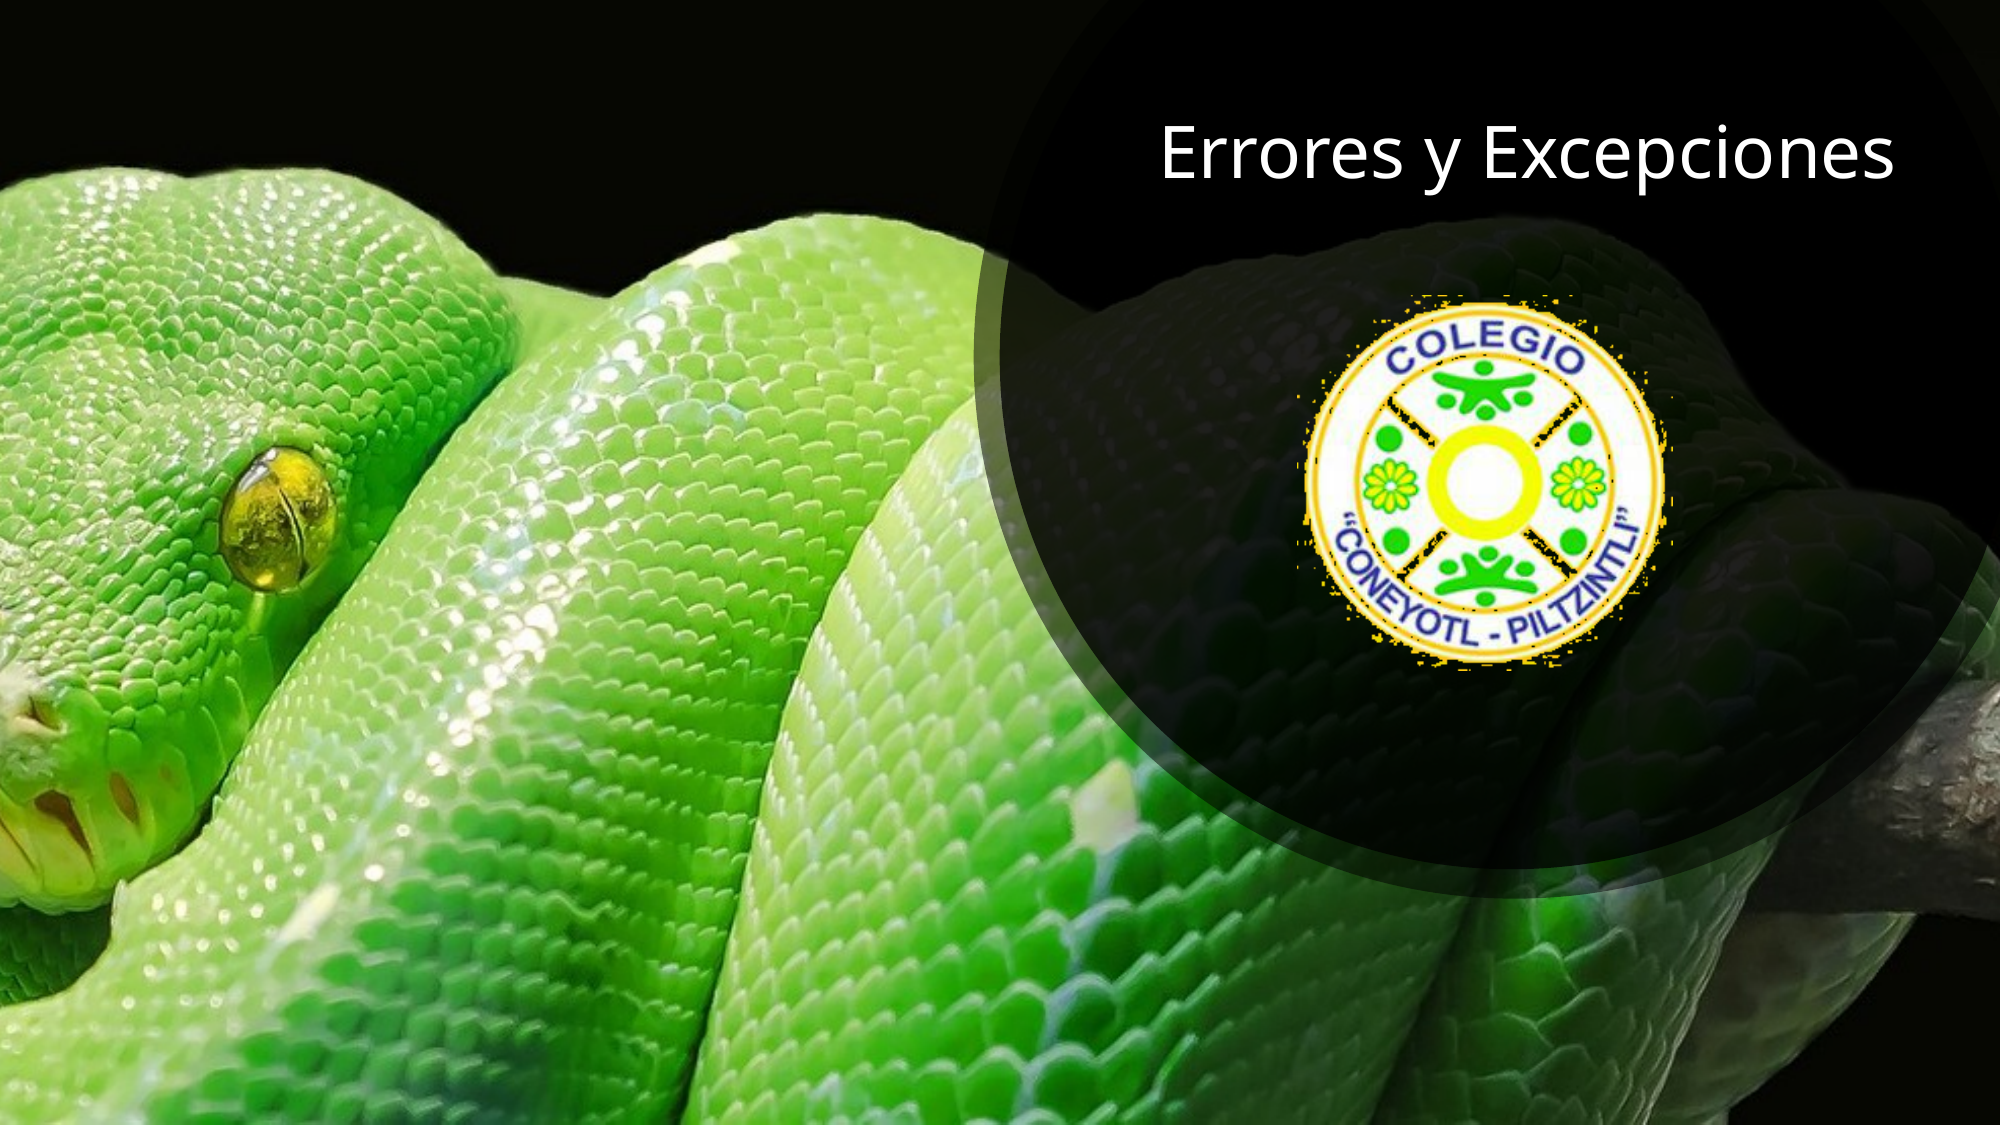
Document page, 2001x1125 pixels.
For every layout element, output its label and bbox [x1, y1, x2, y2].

list [1297, 295, 1673, 671]
picture [0, 0, 2000, 1125]
